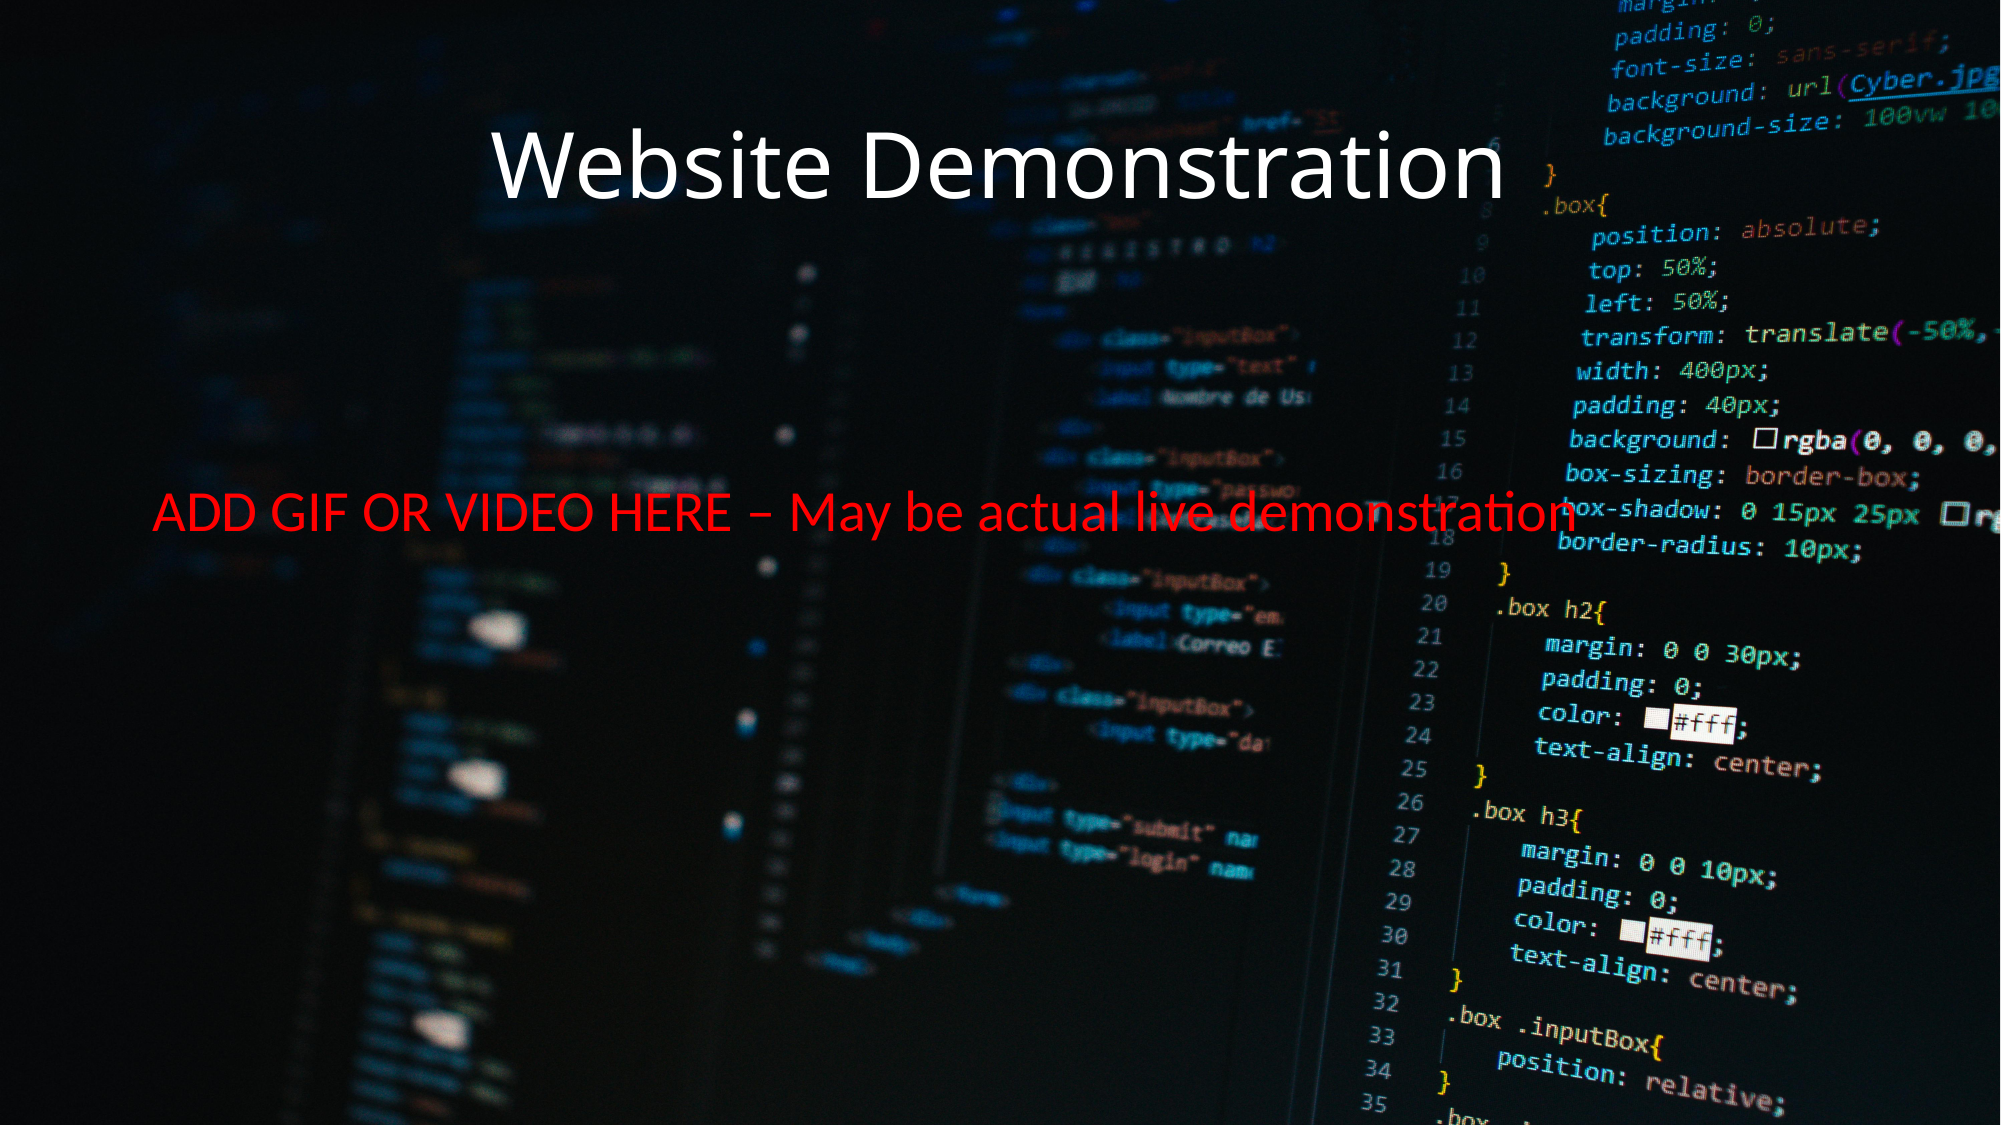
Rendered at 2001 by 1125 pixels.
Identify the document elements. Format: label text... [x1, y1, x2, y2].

picture [0, 0, 2001, 1125]
title Website Demonstration [137, 59, 1863, 278]
list ADD GIF OR VIDEO HERE – May be actual live demonstration [137, 299, 1863, 1014]
